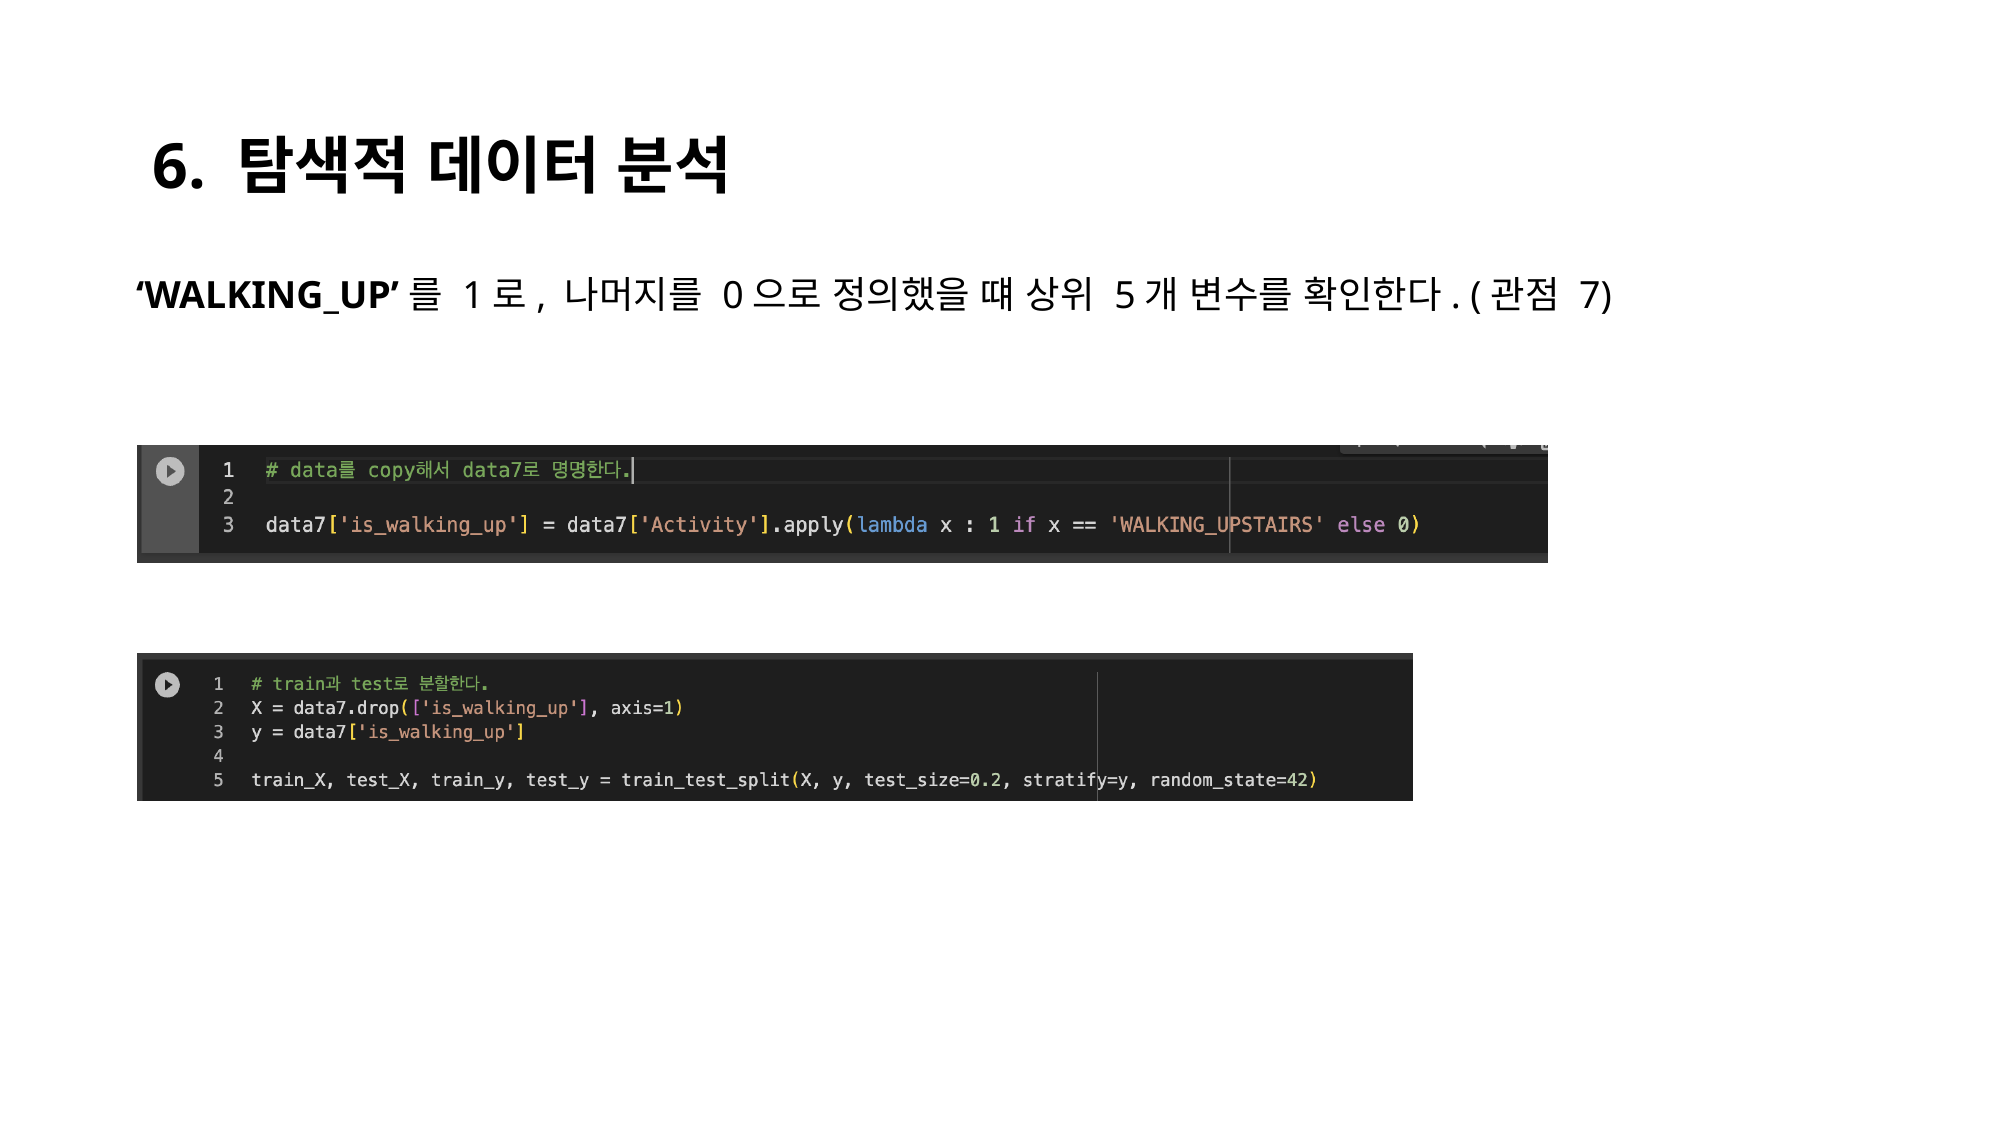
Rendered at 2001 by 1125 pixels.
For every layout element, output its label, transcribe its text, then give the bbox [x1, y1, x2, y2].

picture [137, 653, 1413, 801]
title 6. 탐색적 데이터 분석 [137, 59, 1863, 278]
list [137, 445, 1548, 563]
text_box ‘WALKING_UP’를 1로, 나머지를 0으로 정의했을 떄 상위 5개 변수를 확인한다. (관점 7) [121, 263, 1659, 324]
